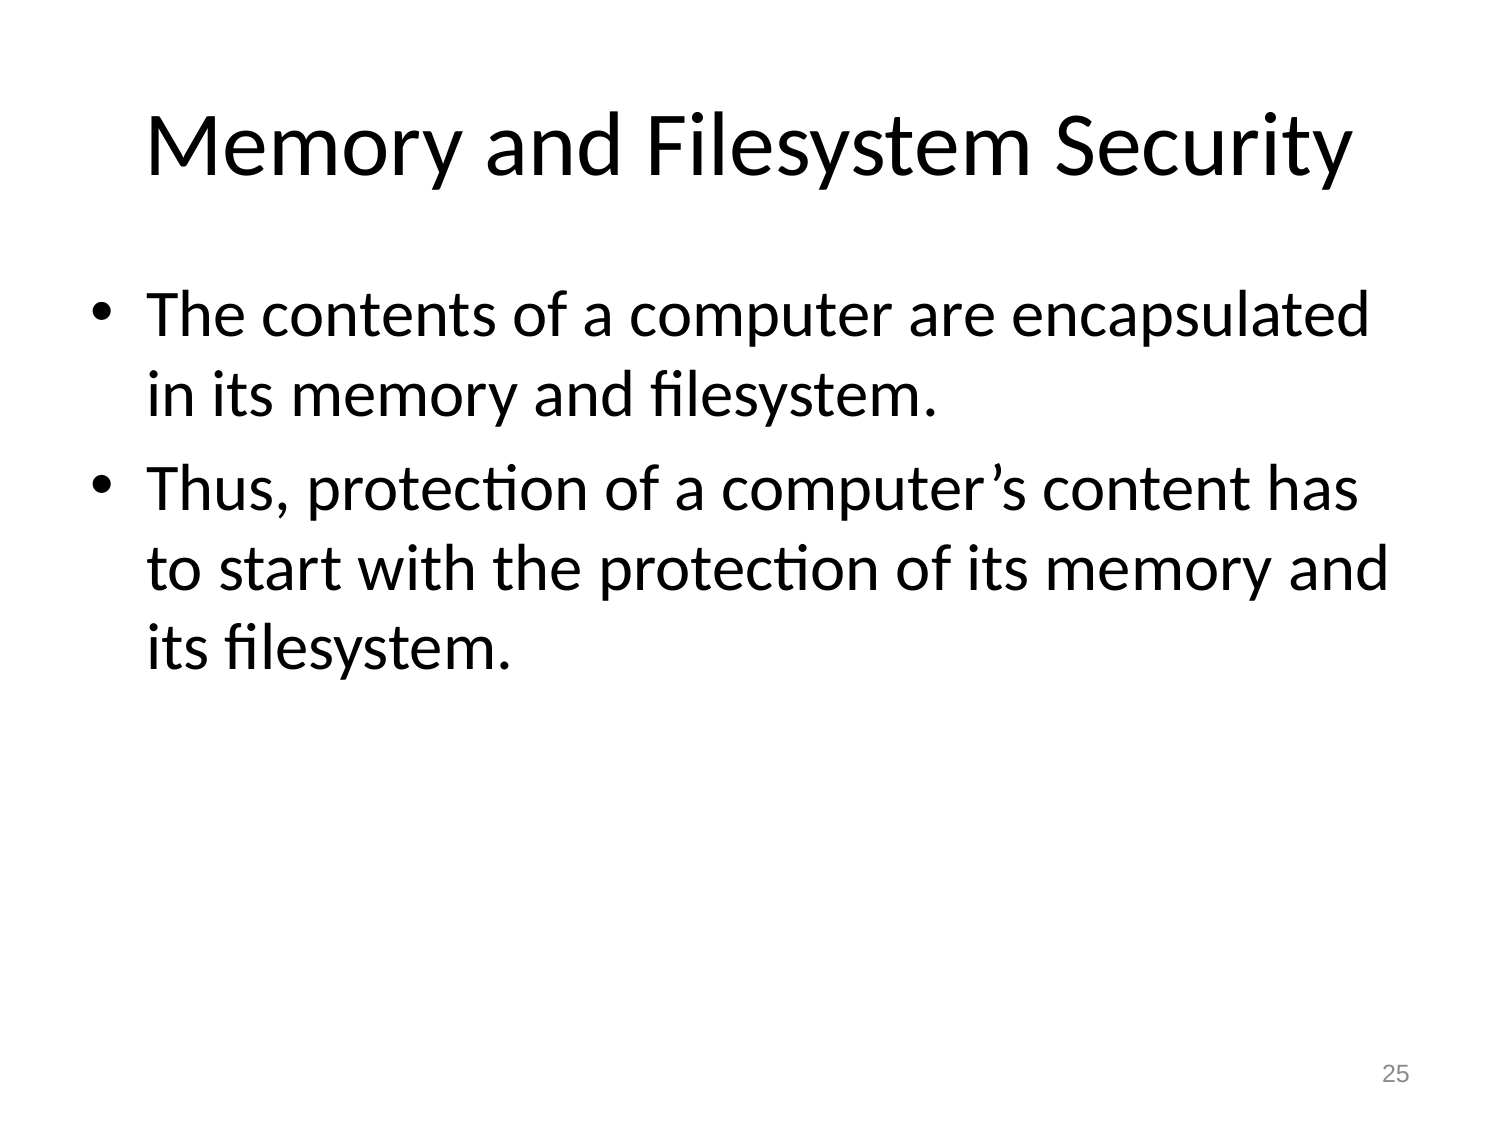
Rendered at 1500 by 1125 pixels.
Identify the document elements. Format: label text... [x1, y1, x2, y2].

list The contents of a computer are encapsulated in its memory and filesystem. Thus, protection of a computer’s content has to start with the protection of its memory and its filesystem. [74, 262, 1438, 1063]
slide_number 25 [1074, 1063, 1425, 1103]
title Memory and Filesystem Security [74, 44, 1426, 233]
